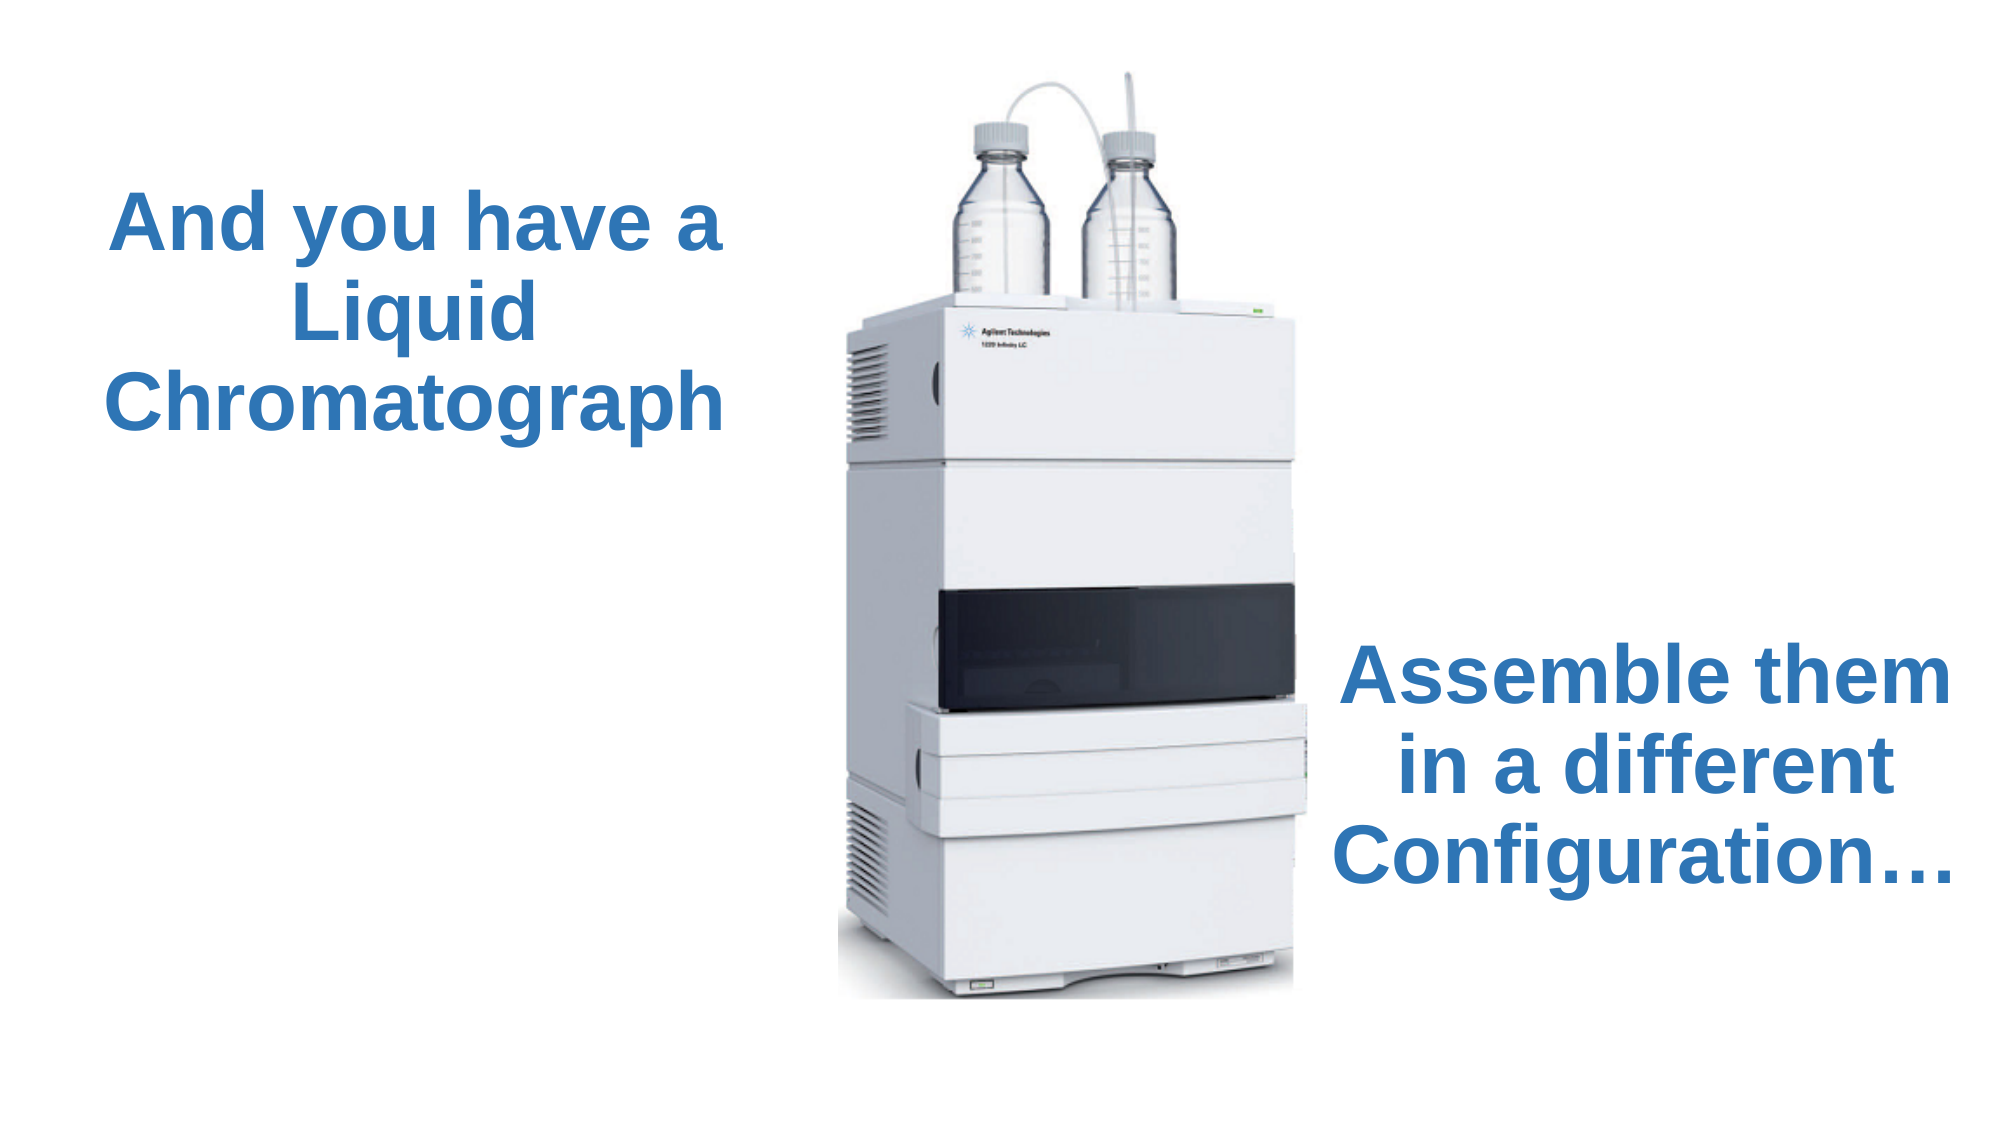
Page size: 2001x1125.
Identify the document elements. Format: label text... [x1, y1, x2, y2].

picture [838, 68, 1311, 1003]
text_box Assemble them in a different Configuration… [1316, 405, 1982, 909]
title And you have a Liquid Chromatograph [37, 127, 794, 456]
